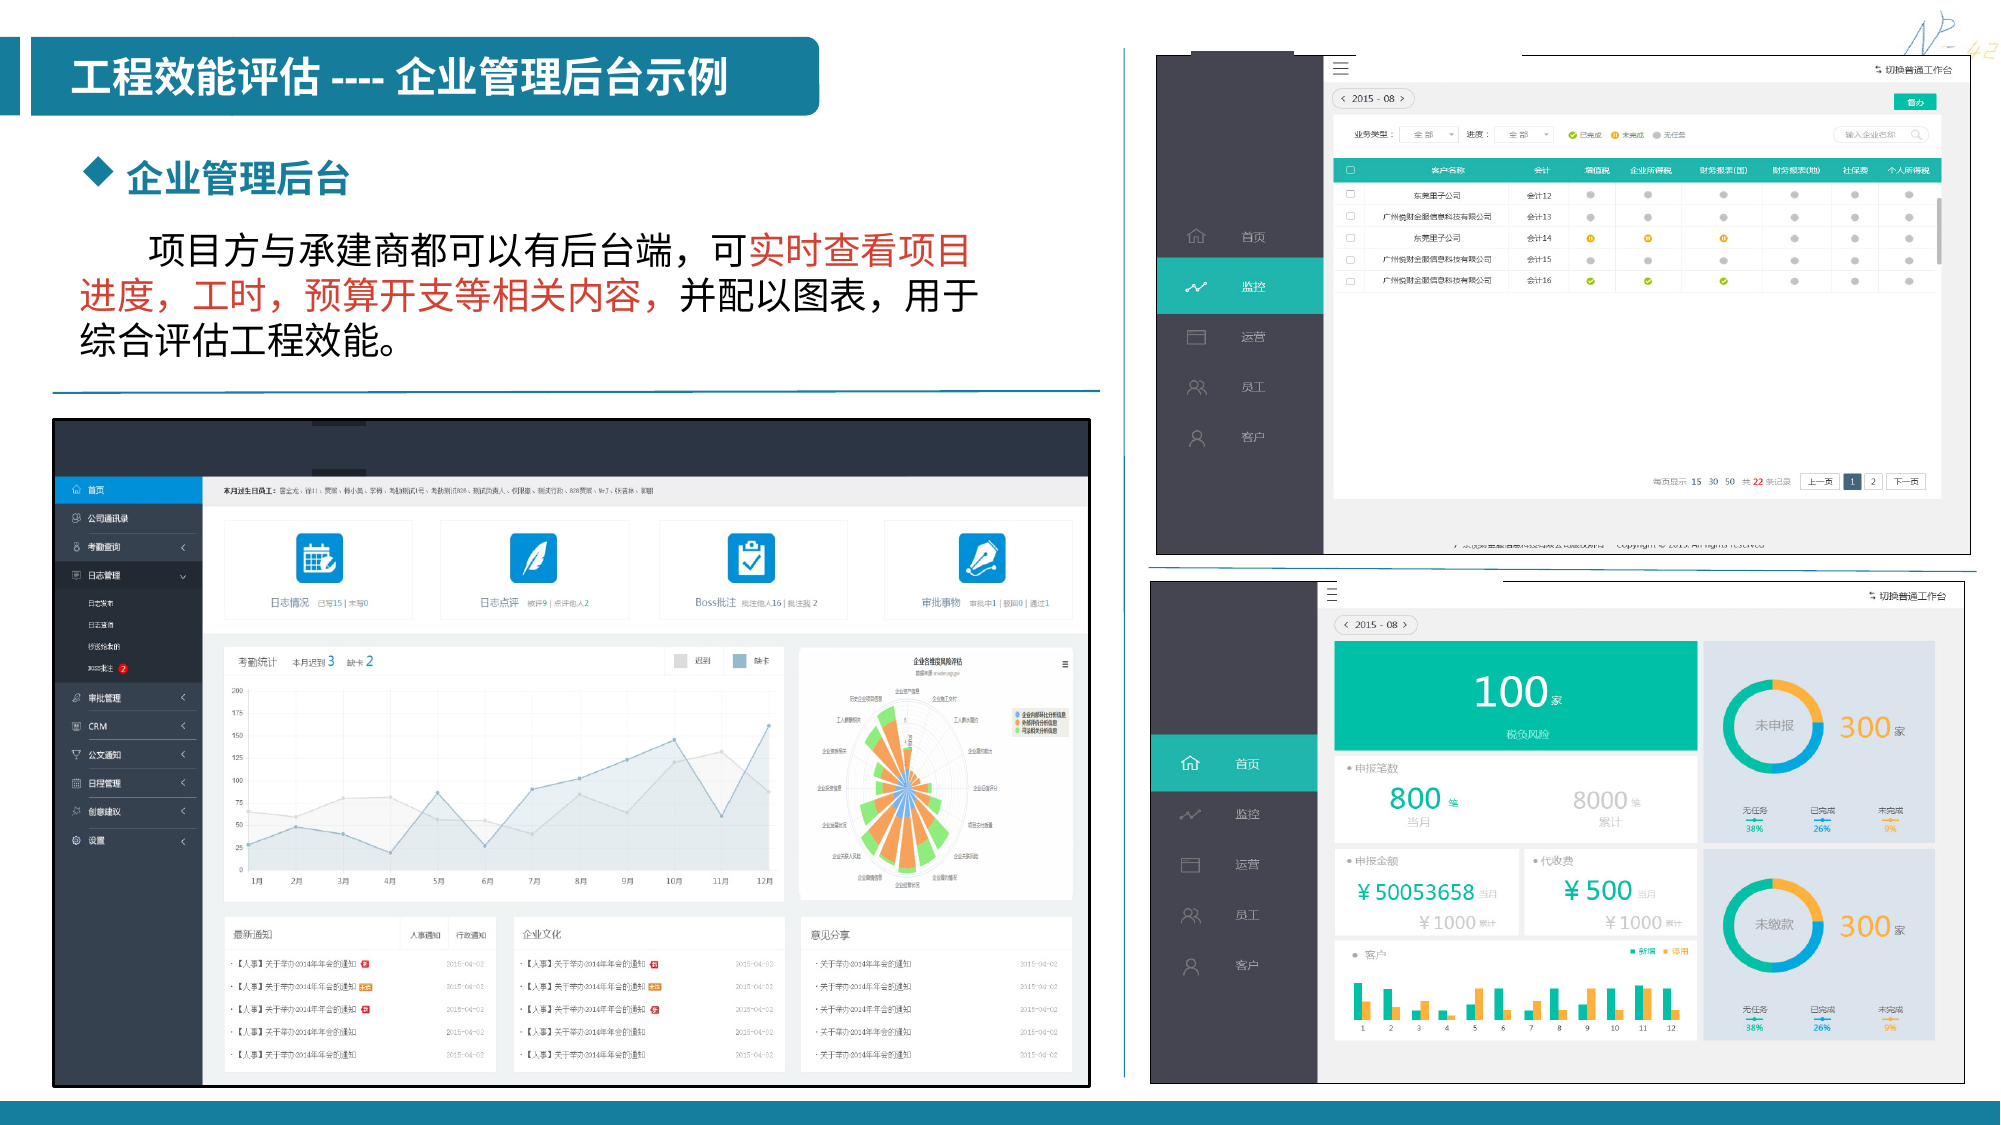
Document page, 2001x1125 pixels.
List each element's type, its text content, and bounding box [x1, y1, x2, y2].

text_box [1148, 567, 1977, 572]
picture [1885, 0, 2000, 85]
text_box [1150, 581, 1965, 1084]
text_box [0, 1100, 2000, 1125]
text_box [55, 421, 1088, 1085]
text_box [0, 36, 820, 116]
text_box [1156, 52, 1971, 555]
text_box 企业管理后台 项目方与承建商都可以有后台端，可实时查看项目进度，工时，预算开支等相关内容，并配以图表，用于综合评估工程效能。 [64, 147, 1006, 370]
